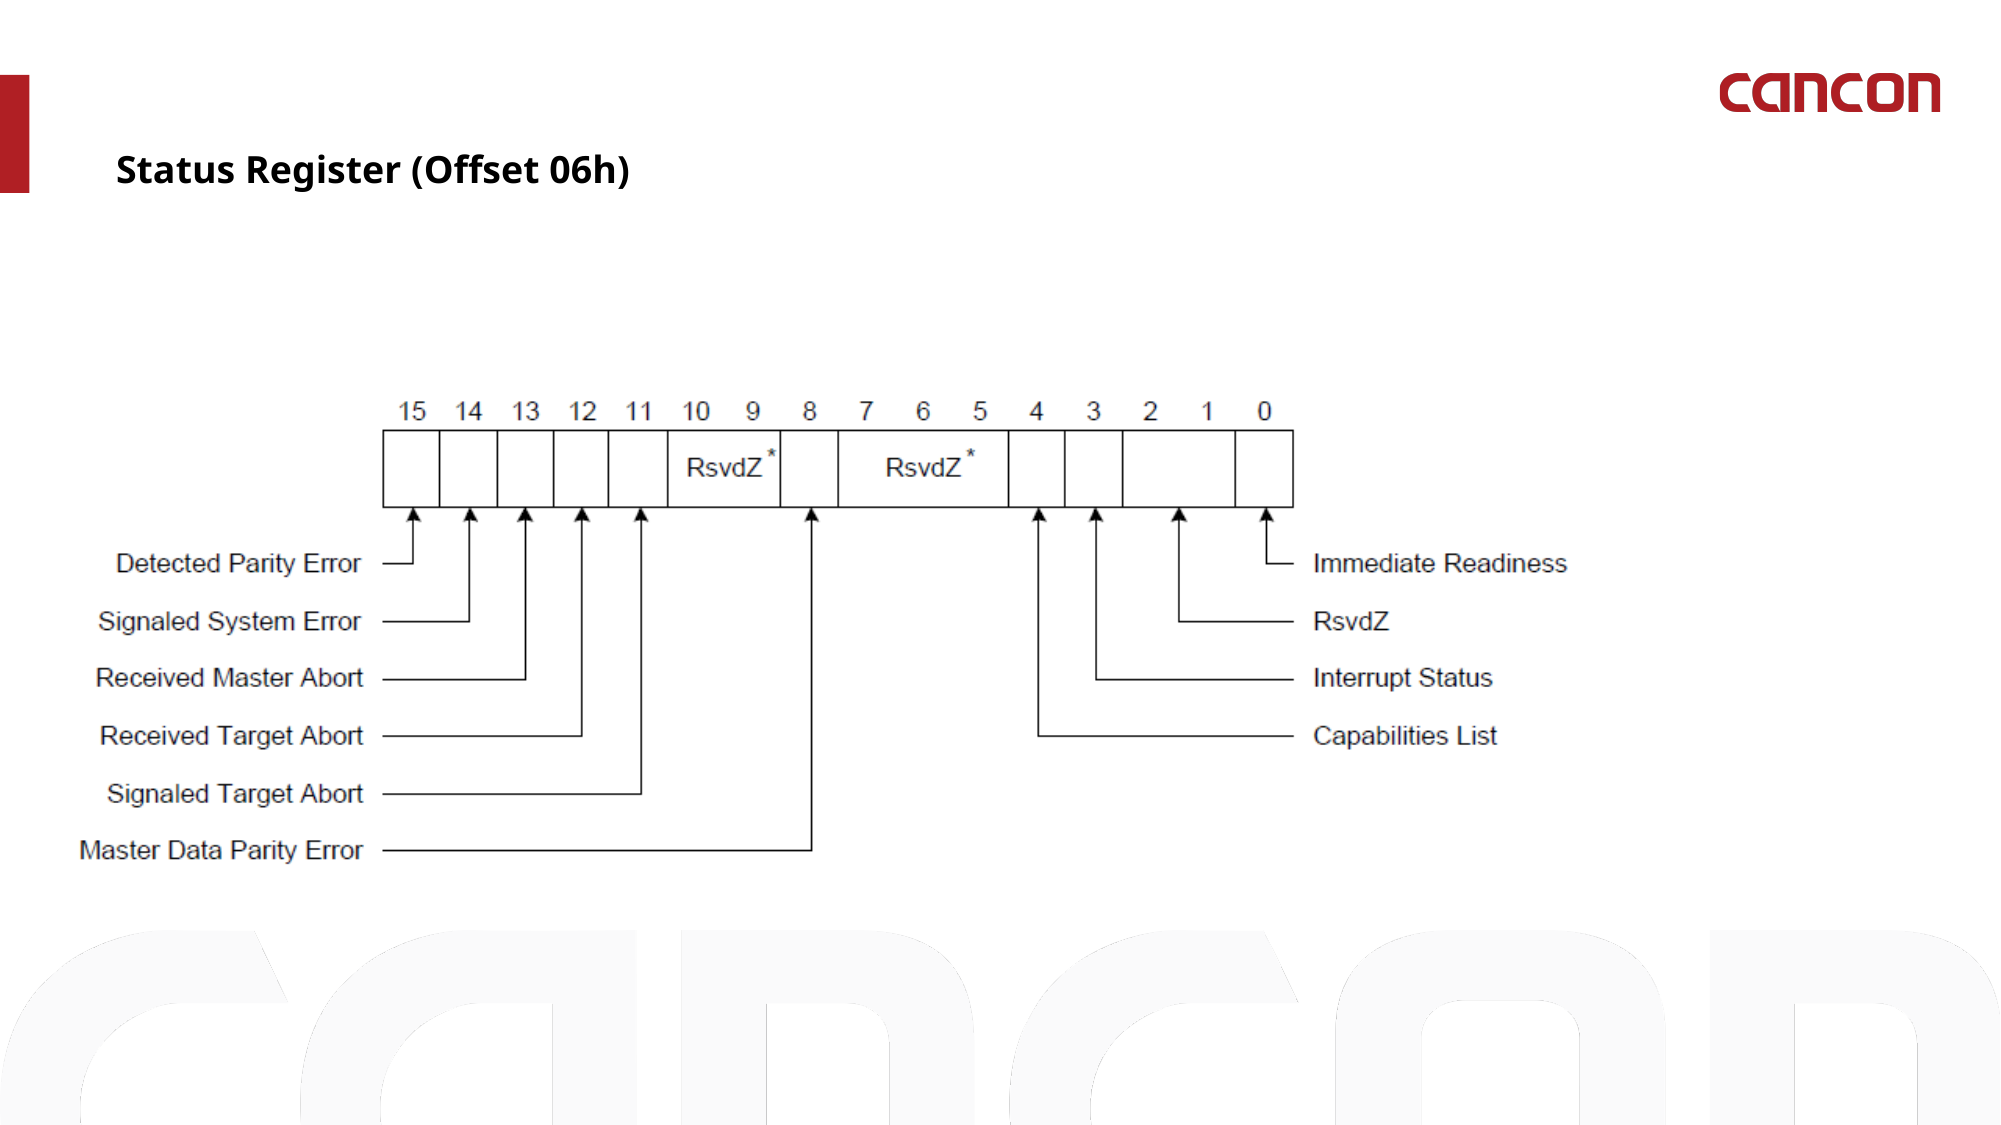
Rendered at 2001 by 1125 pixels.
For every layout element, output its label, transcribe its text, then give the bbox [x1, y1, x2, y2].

picture [67, 397, 1588, 872]
text_box Status Register (Offset 06h) [101, 138, 656, 199]
